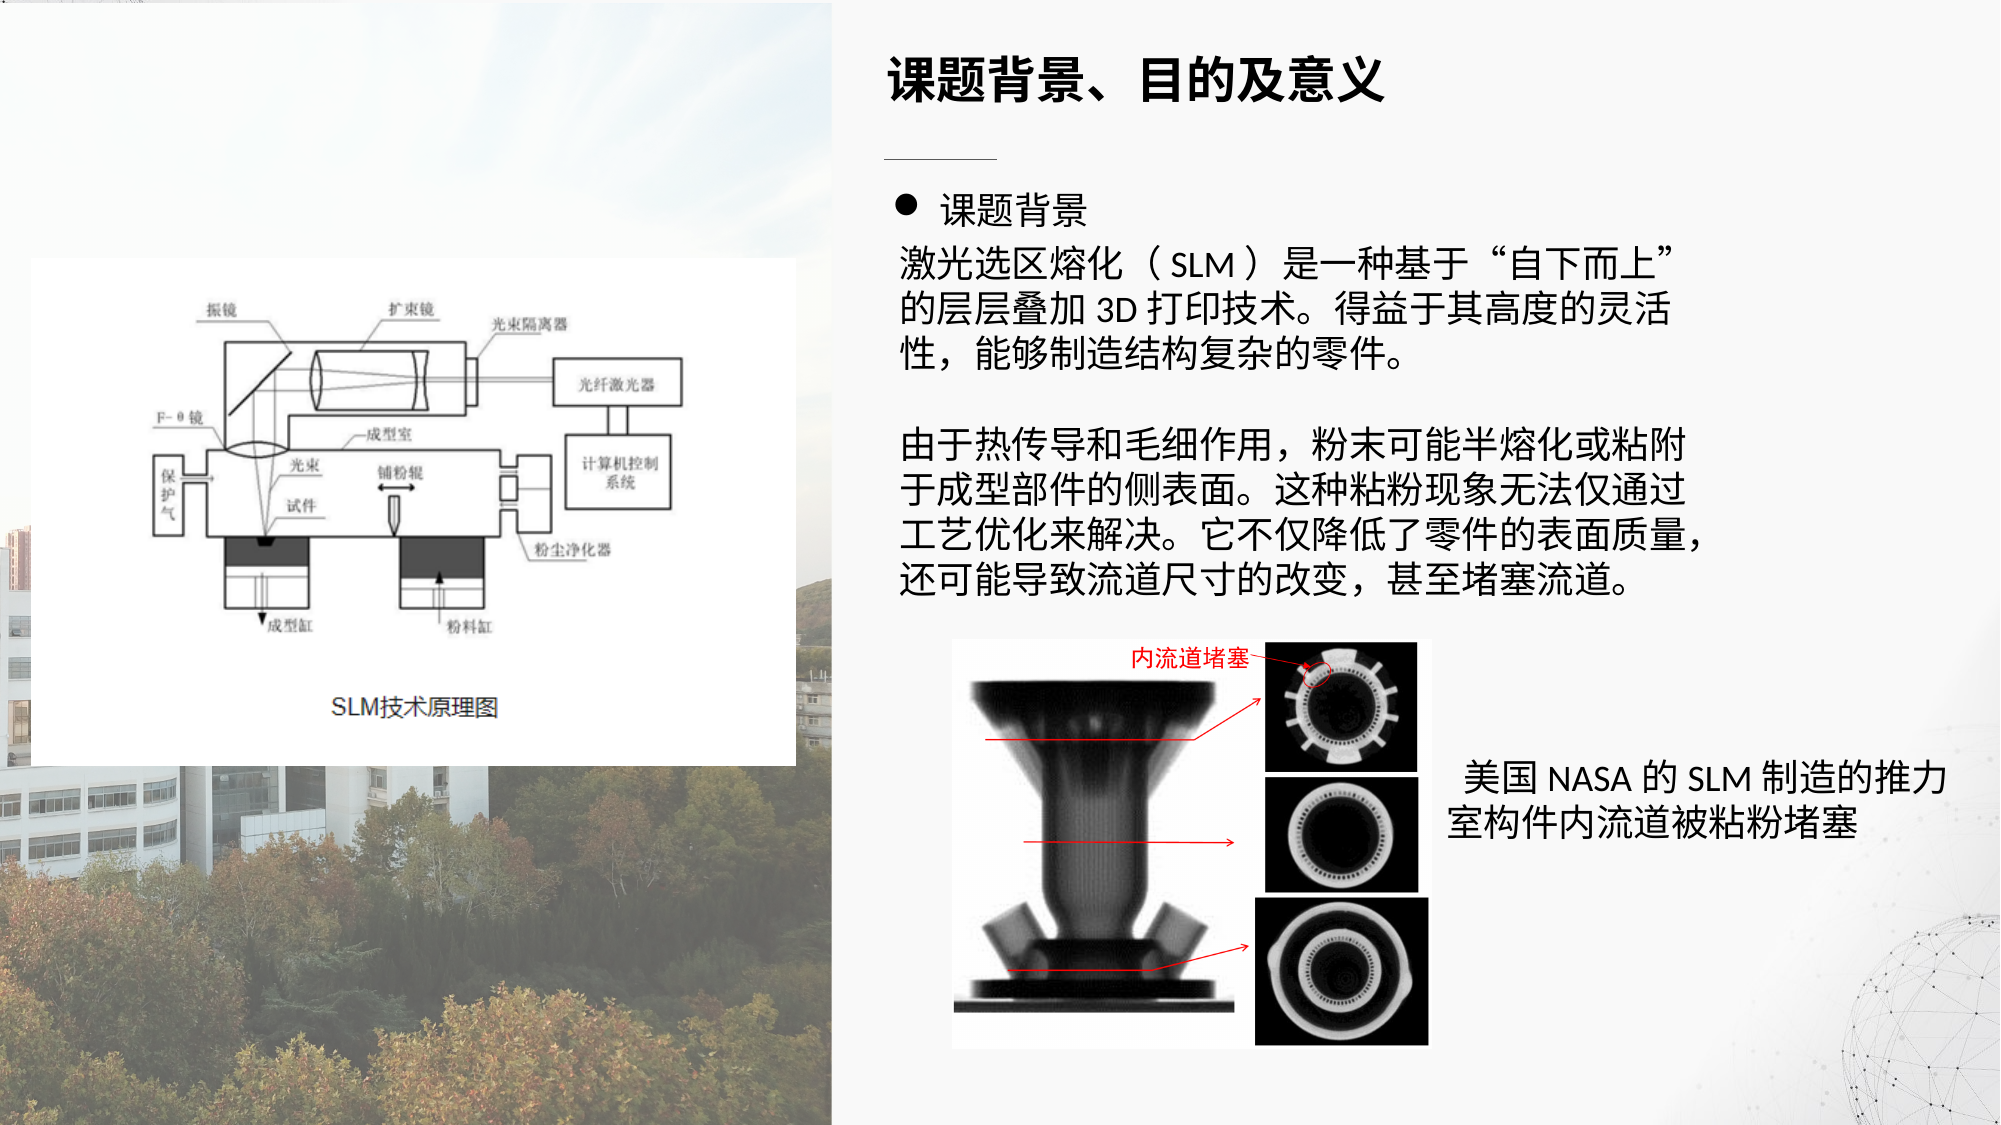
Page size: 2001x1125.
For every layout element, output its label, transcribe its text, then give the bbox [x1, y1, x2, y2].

picture [0, 0, 2000, 1125]
picture [0, 3, 832, 1125]
text_box 激光选区熔化（SLM）是一种基于“自下而上”的层层叠加3D打印技术。得益于其高度的灵活性，能够制造结构复杂的零件。 [884, 232, 1718, 383]
text_box 课题背景 [877, 179, 1545, 239]
text_box 美国NASA的SLM制造的推力室构件内流道被粘粉堵塞 [1432, 746, 1978, 851]
text_box 由于热传导和毛细作用，粉末可能半熔化或粘附于成型部件的侧表面。这种粘粉现象无法仅通过工艺优化来解决。它不仅降低了零件的表面质量，还可能导致流道尺寸的改变，甚至堵塞流道。 [884, 413, 1718, 609]
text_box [874, 42, 1565, 160]
